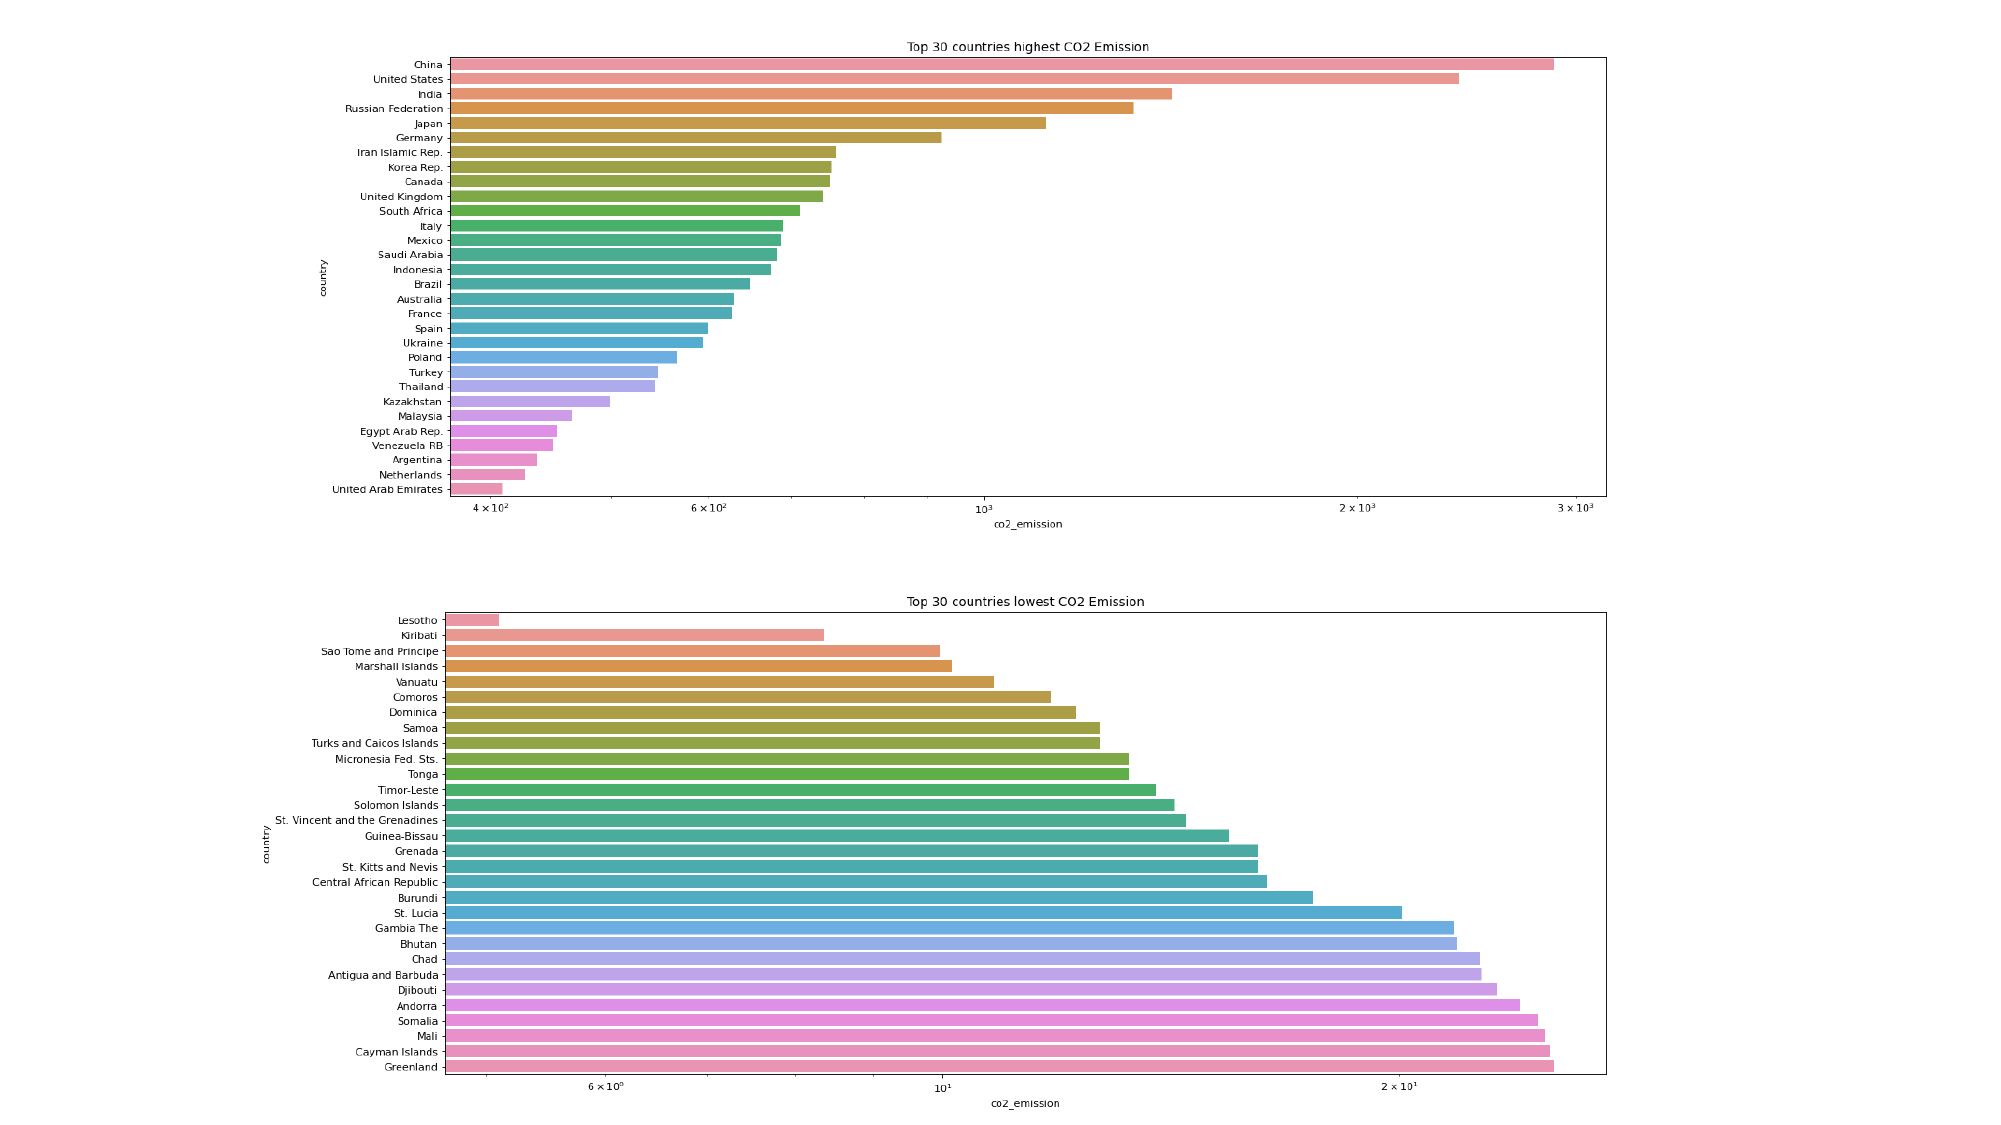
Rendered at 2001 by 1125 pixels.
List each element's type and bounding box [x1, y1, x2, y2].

picture [311, 34, 1613, 536]
picture [254, 588, 1613, 1116]
